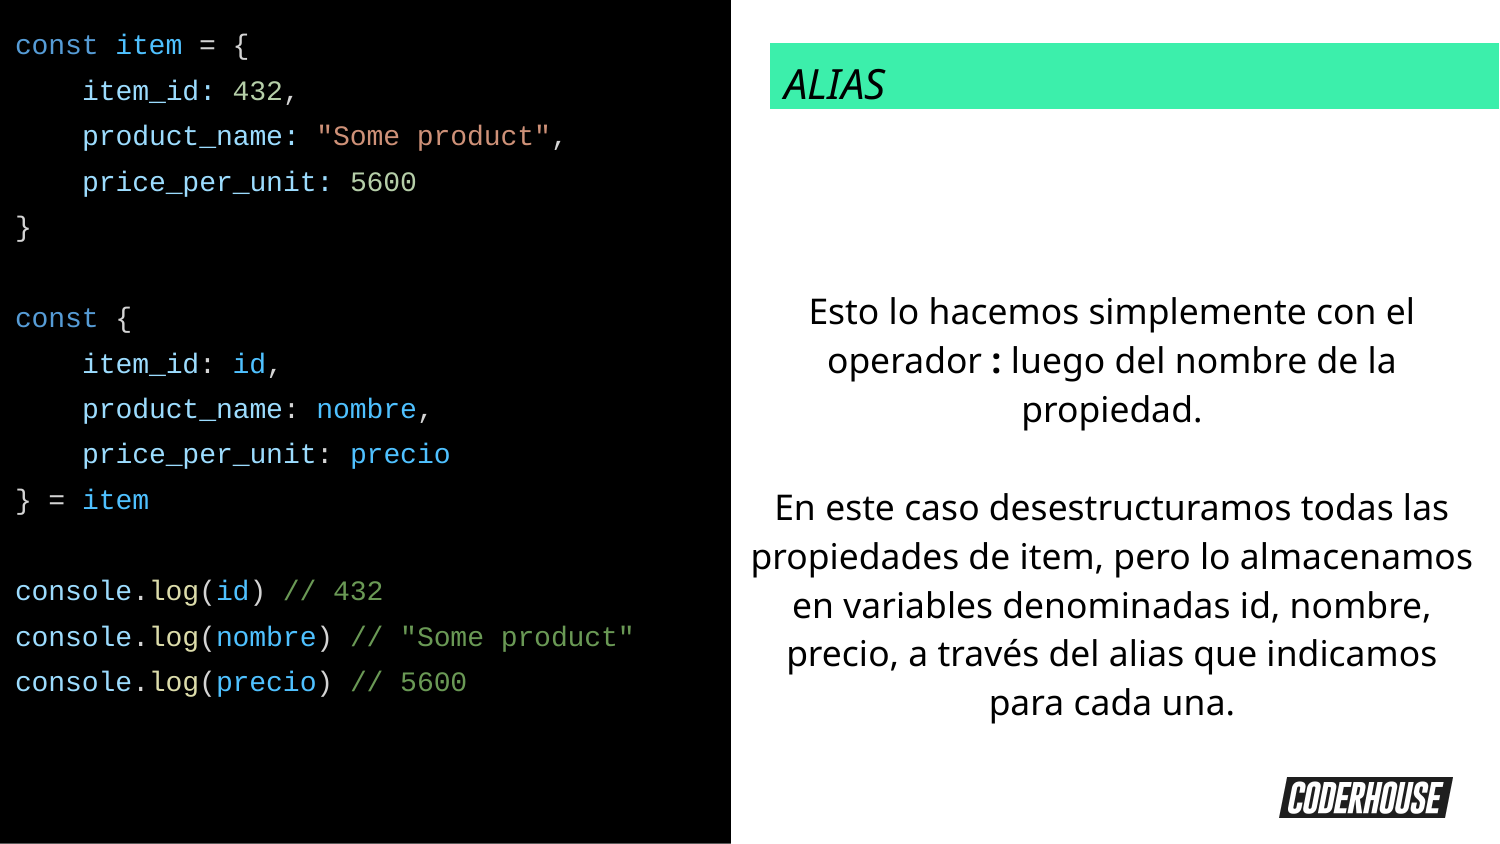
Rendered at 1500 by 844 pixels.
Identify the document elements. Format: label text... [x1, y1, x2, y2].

picture [1279, 777, 1453, 818]
text_box const item = { item_id: 432, product_name: "Some product", price_per_unit: 5600 } const { item_id: id, product_name: nombre, price_per_unit: precio } = item console.log(id) // 432 console.log(nombre) // "Some product" console.log(precio) // 5600 [0, 0, 731, 844]
text_box ALIAS [769, 42, 1500, 111]
text_box Esto lo hacemos simplemente con el operador : luego del nombre de la propiedad. En este caso desestructuramos todas las propiedades de item, pero lo almacenamos en variables denominadas id, nombre, precio, a través del alias que indicamos para cada una. [731, 267, 1494, 501]
